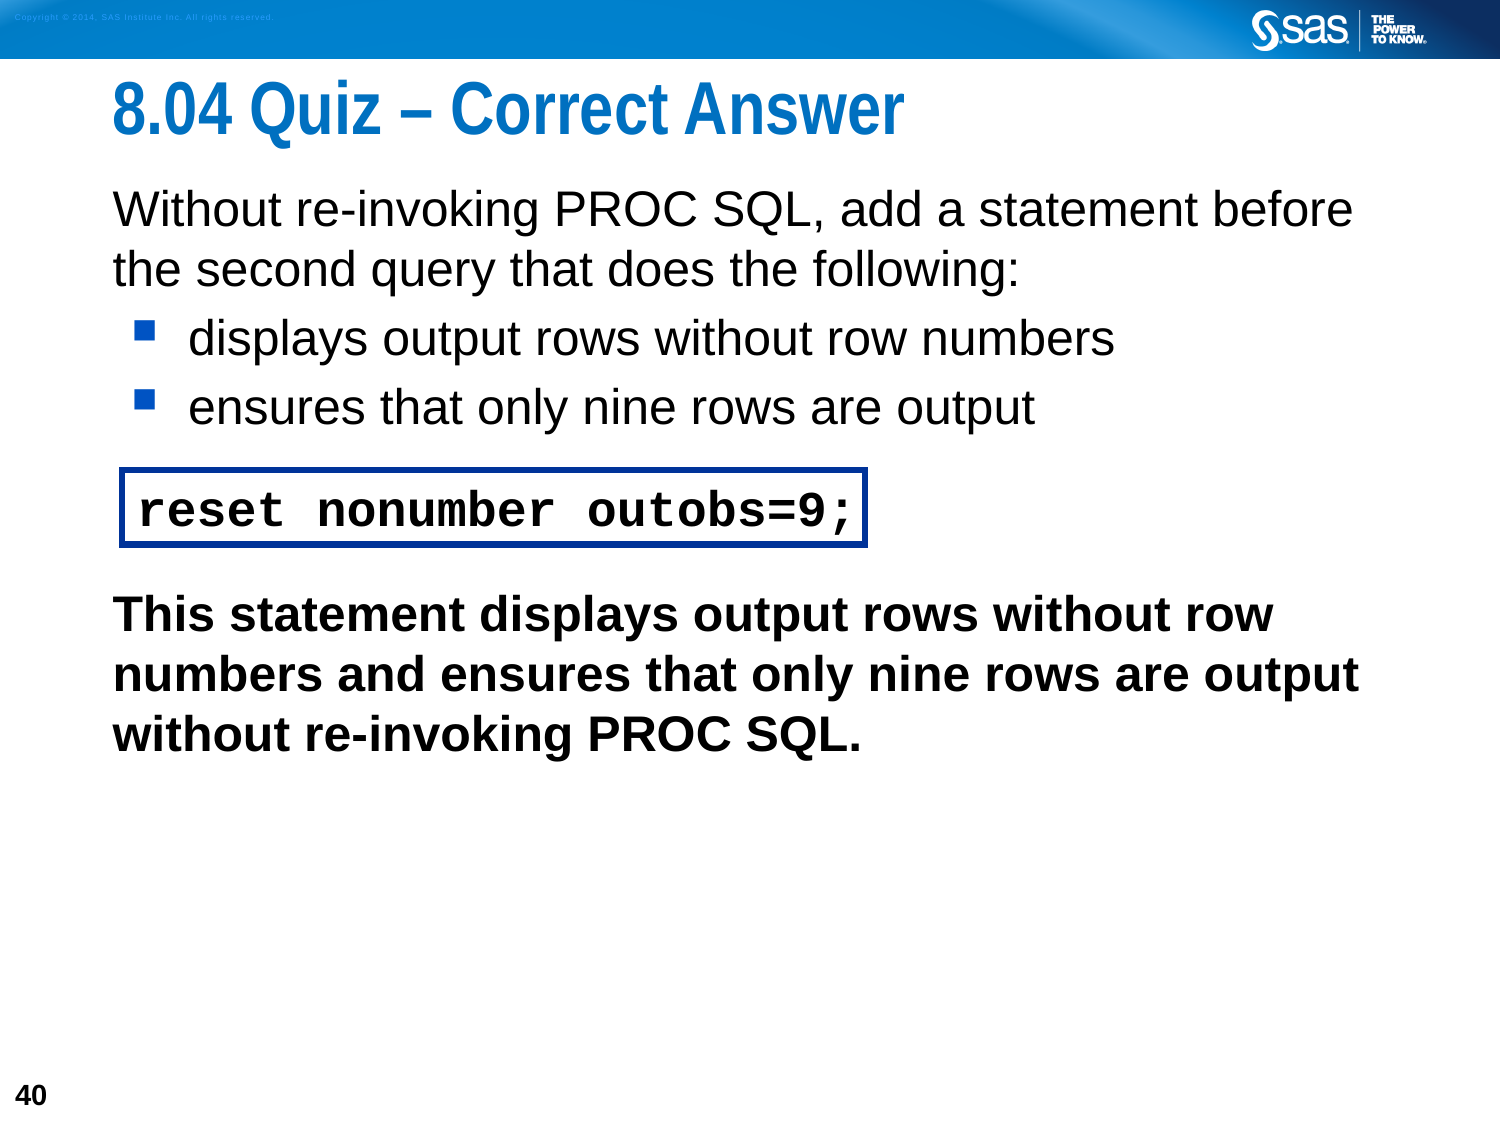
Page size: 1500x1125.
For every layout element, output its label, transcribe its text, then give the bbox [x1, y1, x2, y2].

text_box reset nonumber outobs=9; [121, 470, 866, 545]
list Without re-invoking PROC SQL, add a statement before the second query that does the following: displays output rows without row numbers ensures that only nine rows are output This statement displays output rows without row numbers and ensures that only nine rows are output without re-invoking PROC SQL. [112, 176, 1400, 876]
picture [0, 0, 1500, 59]
title 8.04 Quiz – Correct Answer [112, 75, 1500, 187]
text_box [262, 587, 292, 677]
